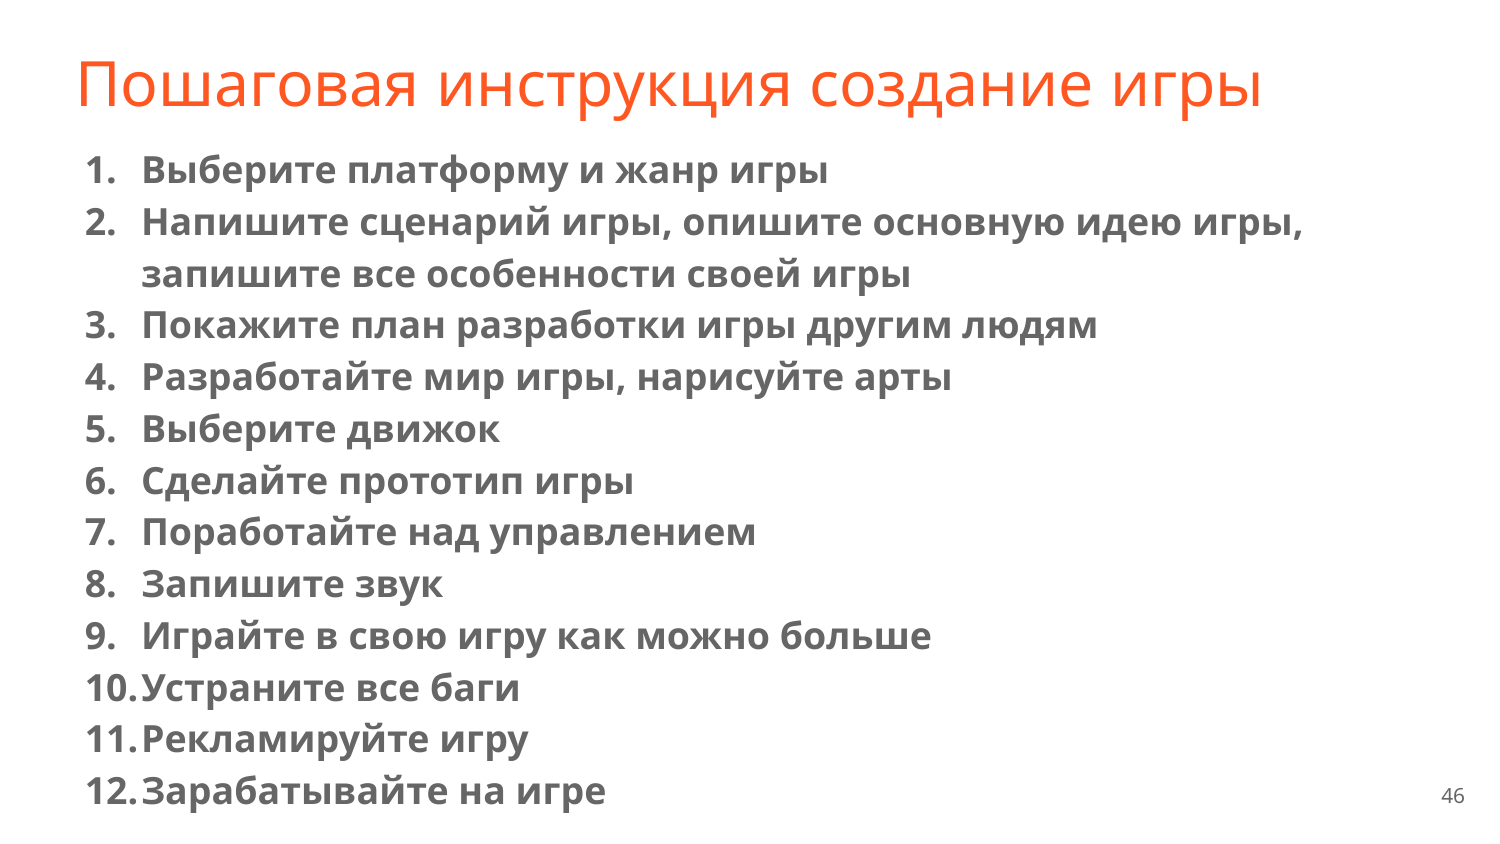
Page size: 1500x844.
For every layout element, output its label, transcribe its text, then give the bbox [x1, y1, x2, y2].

title Пошаговая инструкция создание игры [60, 28, 1458, 123]
slide_number 46 [1389, 764, 1480, 830]
list Выберите платформу и жанр игры Напишите сценарий игры, опишите основную идею игры, запишите все особенности своей игры Покажите план разработки игры другим людям Разработайте мир игры, нарисуйте арты Выберите движок Сделайте прототип игры Поработайте над управлением Запишите звук Играйте в свою игру как можно больше Устраните все баги Рекламируйте игру Зарабатывайте на игре [51, 124, 1449, 830]
